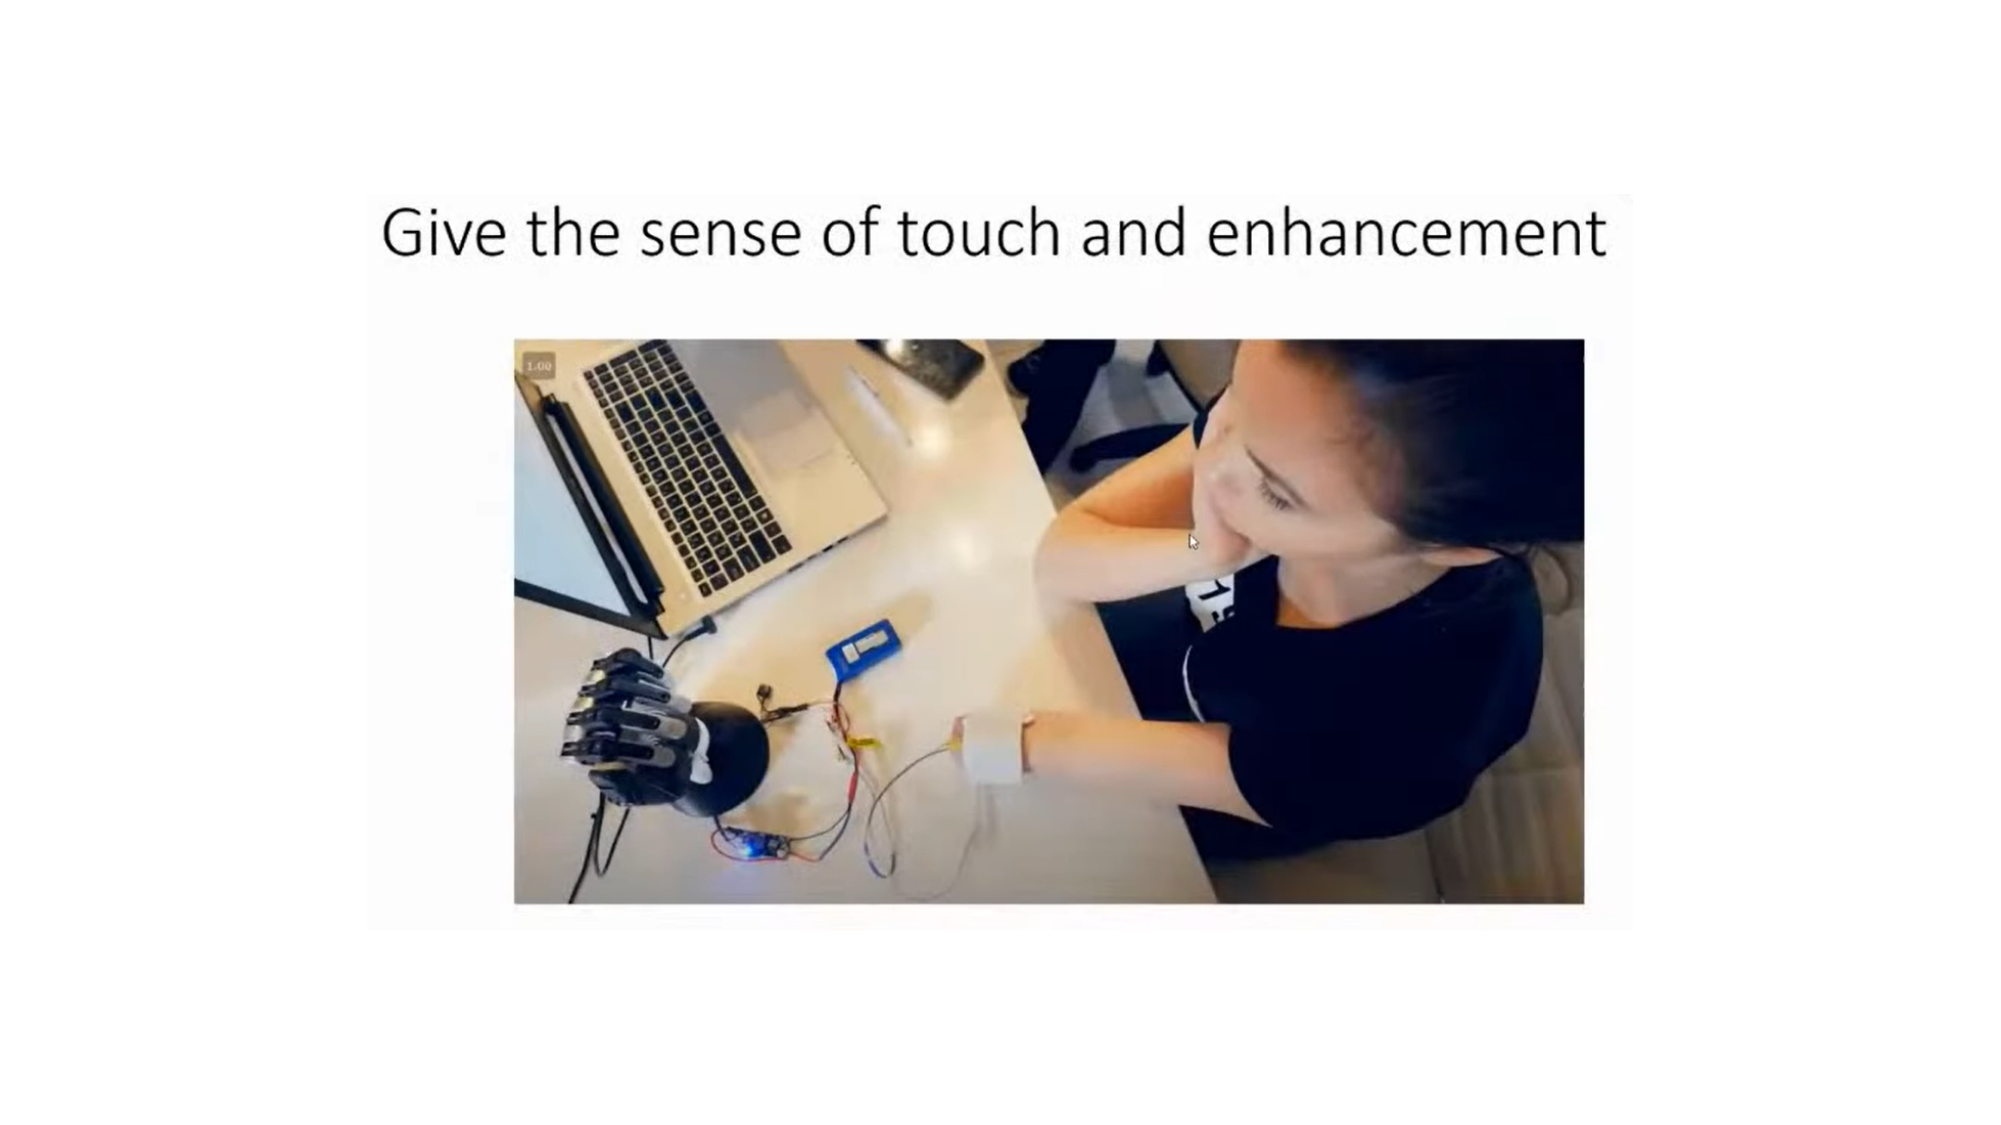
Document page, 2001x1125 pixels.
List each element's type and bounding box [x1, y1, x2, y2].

picture [367, 194, 1633, 931]
